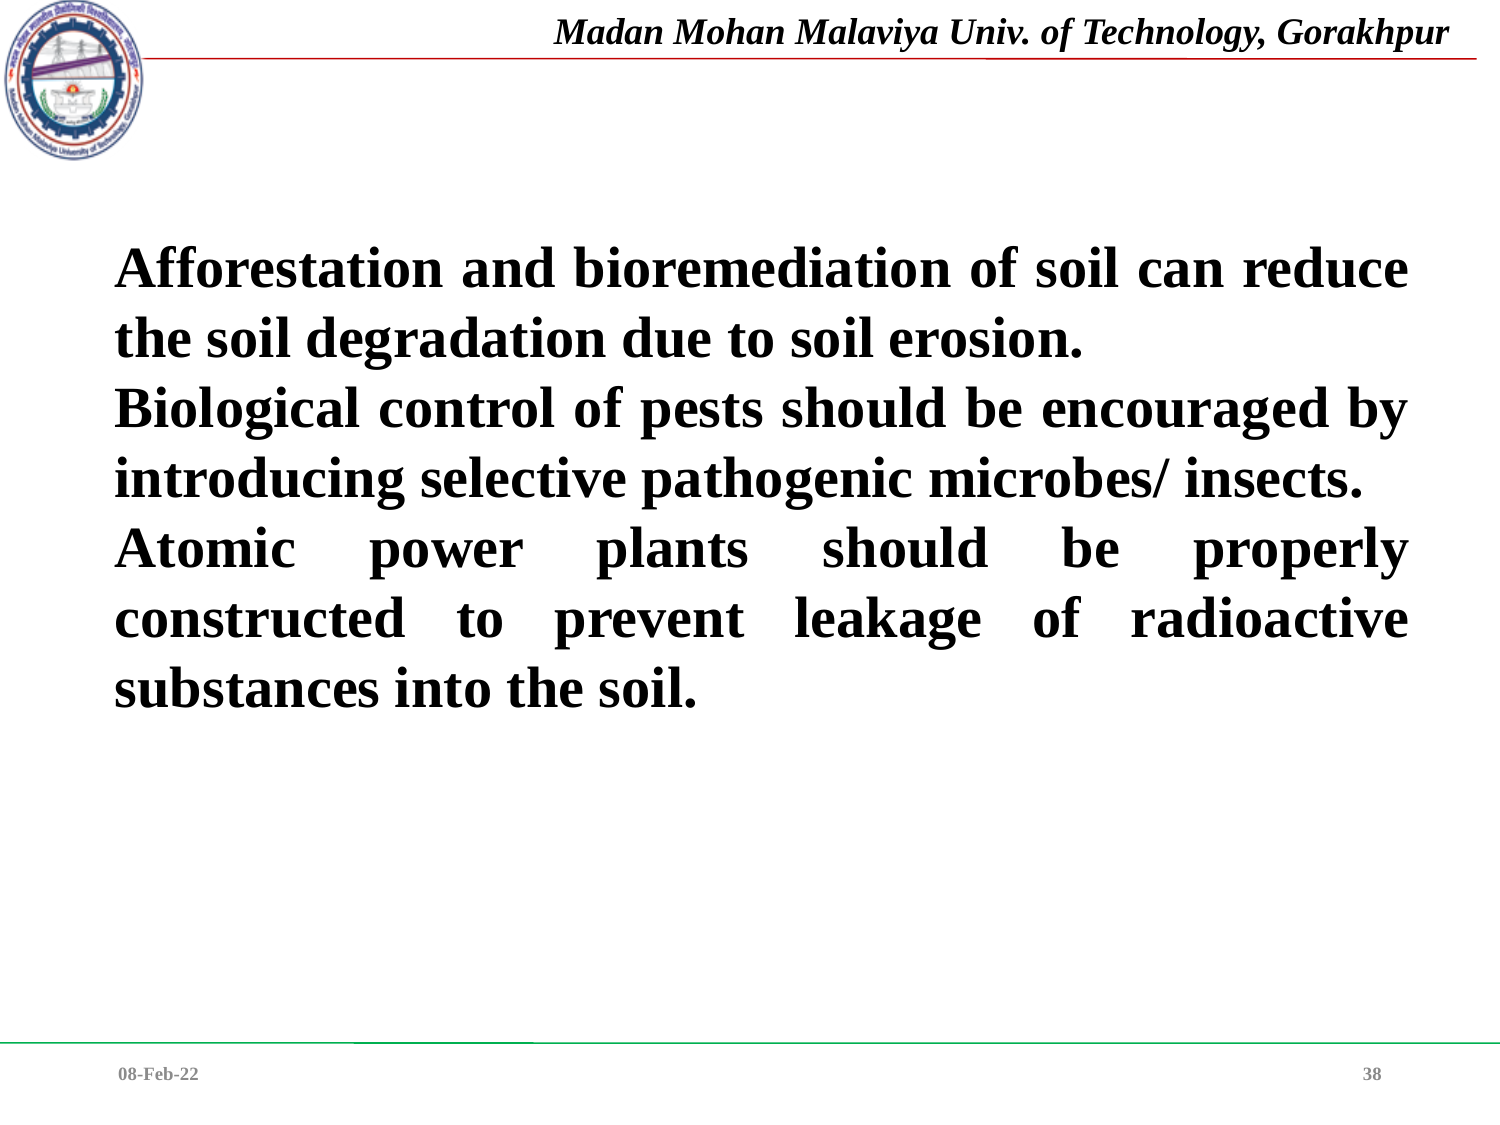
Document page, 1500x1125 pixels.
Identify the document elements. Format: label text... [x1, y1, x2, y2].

footer [496, 1042, 1004, 1103]
picture [0, 0, 148, 166]
text_box Afforestation and bioremediation of soil can reduce the soil degradation due to soil erosion. Biological control of pests should be encouraged by introducing selective pathogenic microbes/ insects. Atomic power plants should be properly constructed to prevent leakage of radioactive substances into the soil. [99, 221, 1425, 727]
slide_number 08-Feb-22 [103, 1042, 441, 1103]
slide_number 38 [1059, 1042, 1397, 1103]
